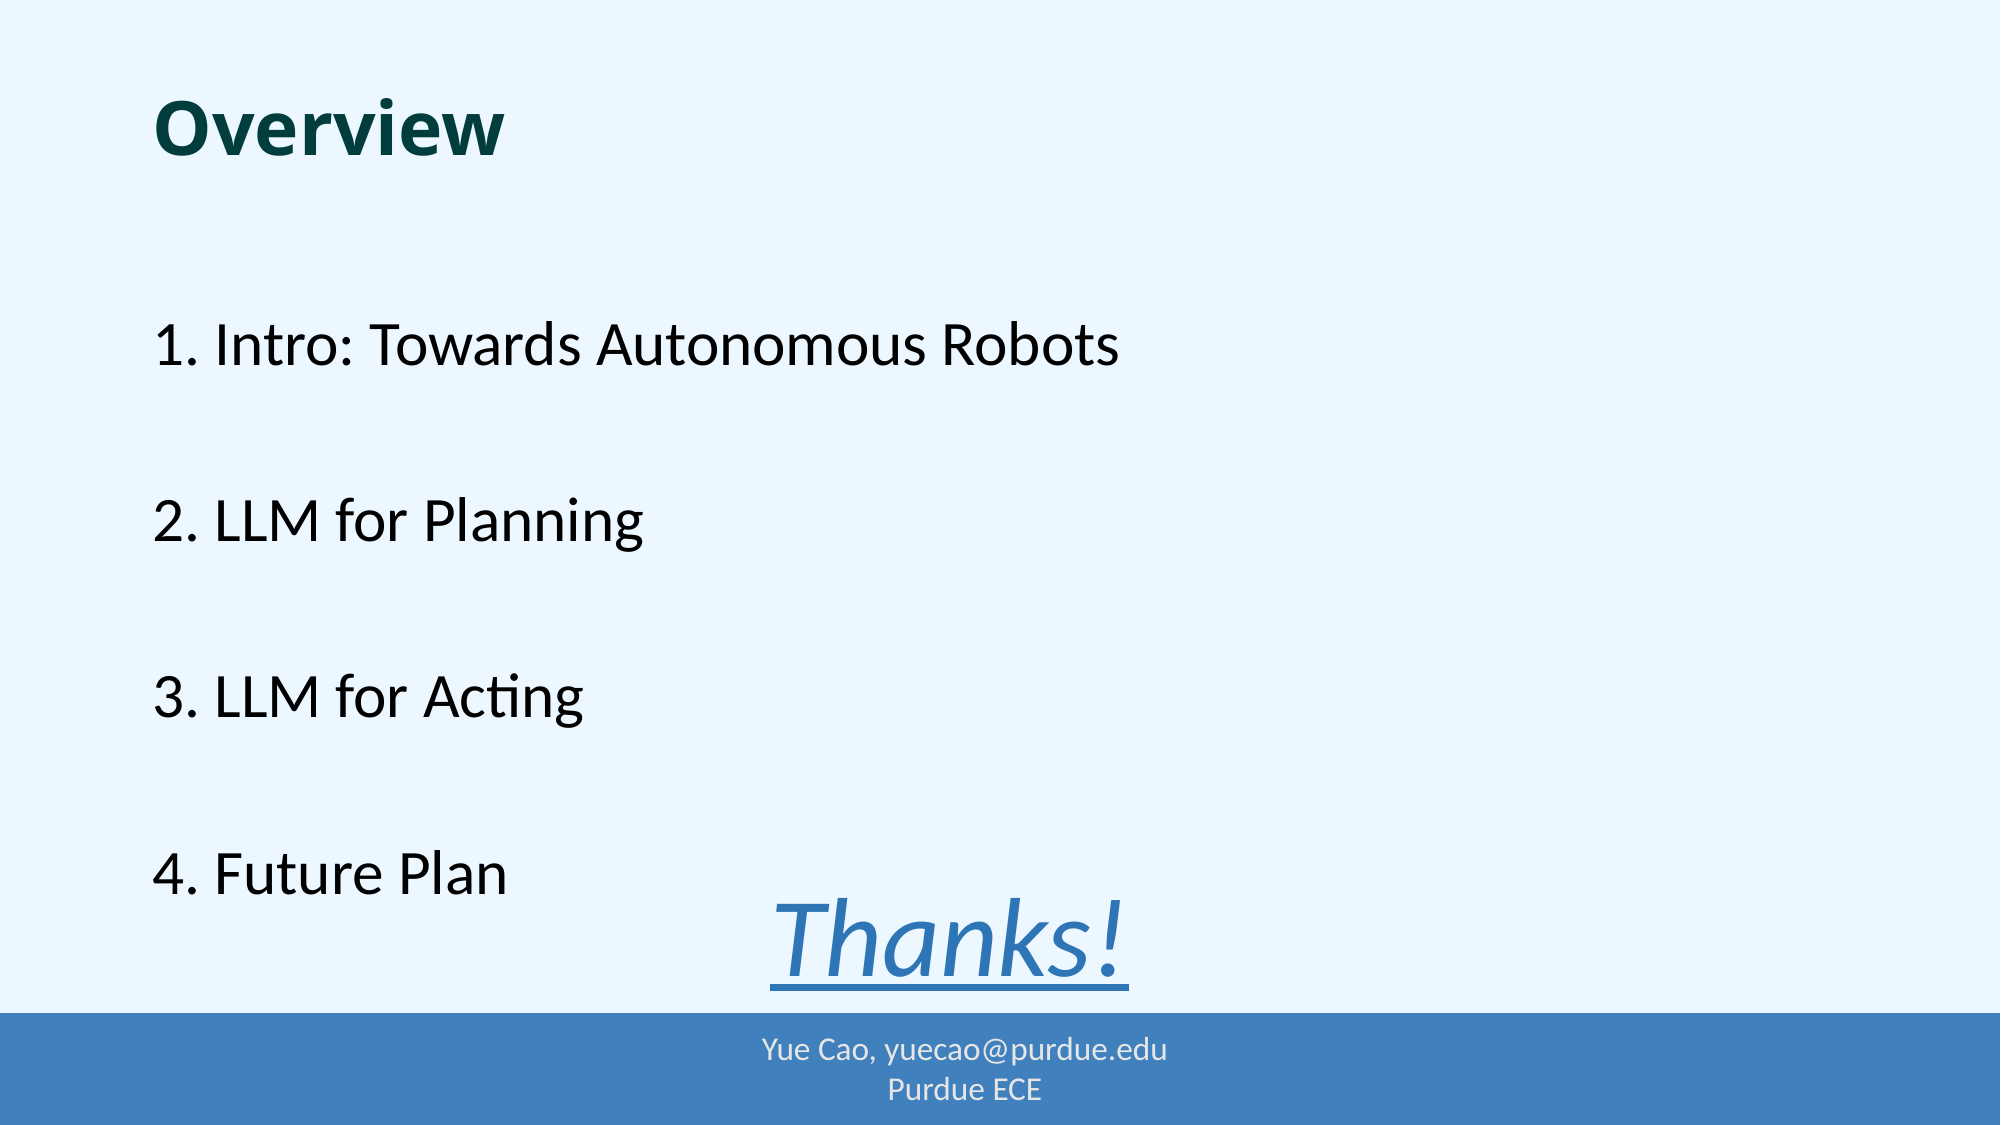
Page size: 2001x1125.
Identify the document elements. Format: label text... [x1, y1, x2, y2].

text_box Yue Cao, yuecao@purdue.edu Purdue ECE [151, 1020, 1780, 1115]
text_box Thanks! [268, 831, 1631, 1020]
title Overview [137, 41, 1863, 221]
list 1. Intro: Towards Autonomous Robots 2. LLM for Planning 3. LLM for Acting 4. Future Plan [137, 302, 1863, 918]
